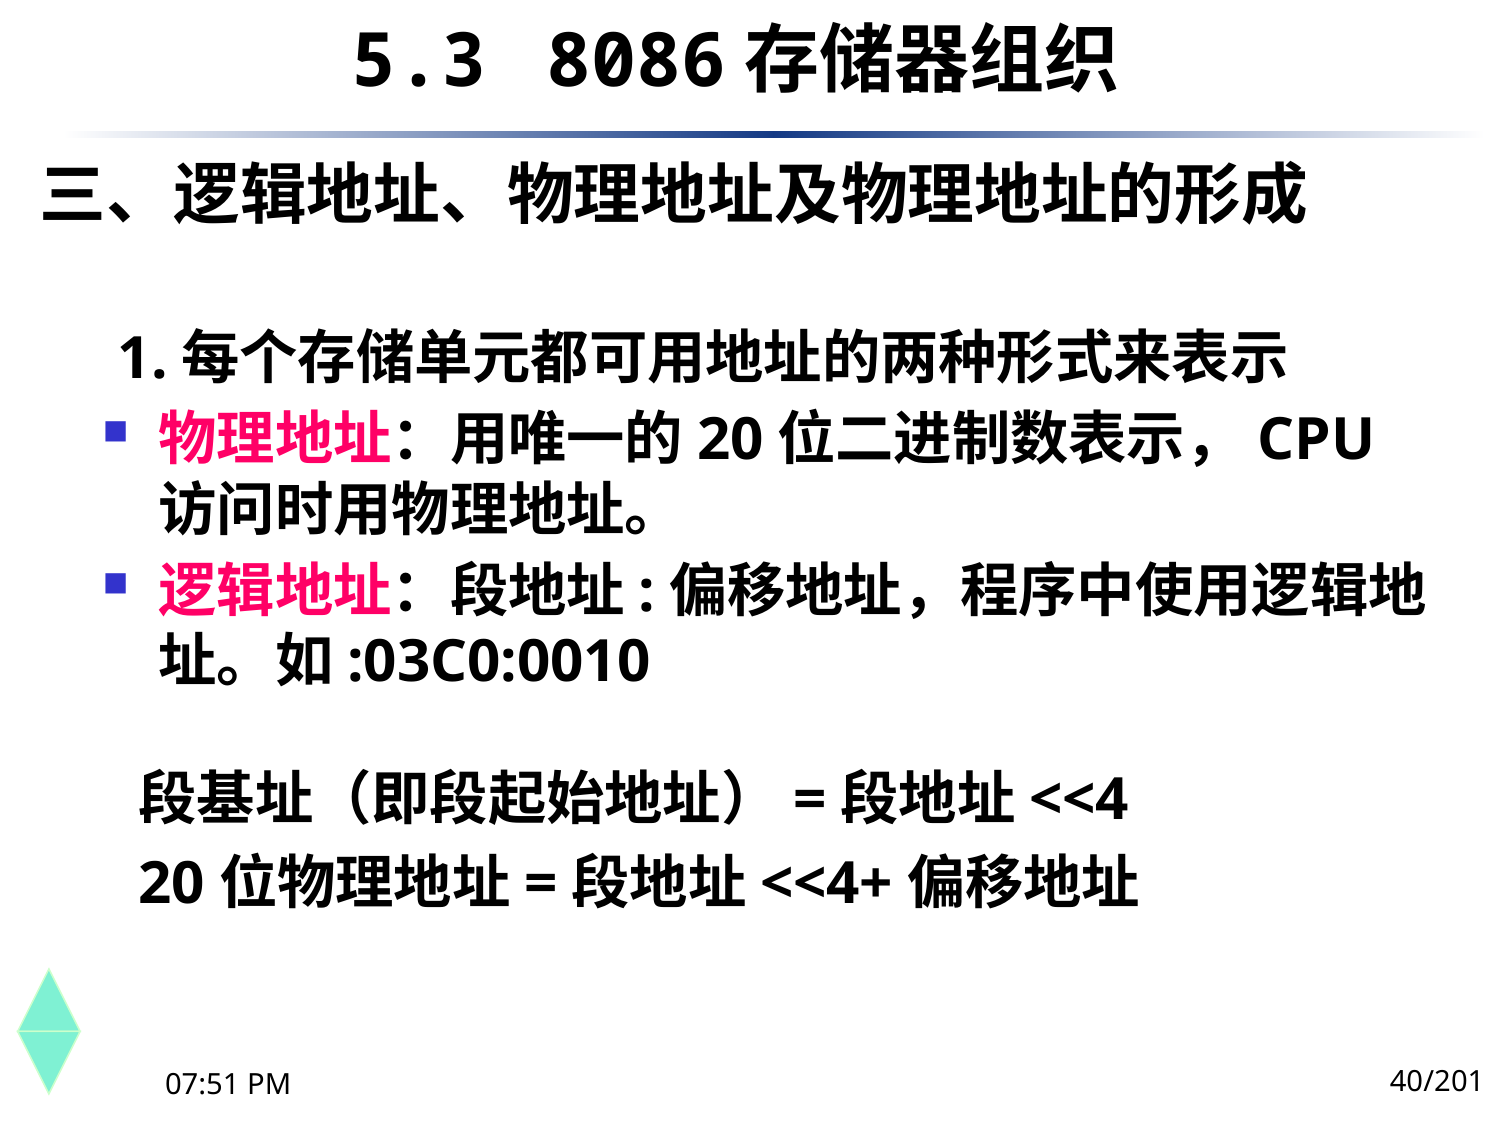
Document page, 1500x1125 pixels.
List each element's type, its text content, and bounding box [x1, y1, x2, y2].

slide_number 40/201 [1186, 1034, 1500, 1111]
list 1.每个存储单元都可用地址的两种形式来表示 物理地址：用唯一的20位二进制数表示，CPU访问时用物理地址。 逻辑地址：段地址:偏移地址，程序中使用逻辑地址。如:03C0:0010 [87, 312, 1447, 717]
text_box 段基址（即段起始地址）=段地址<<4 20位物理地址=段地址<<4+偏移地址 [123, 739, 1399, 923]
title 三、逻辑地址、物理地址及物理地址的形成 [24, 137, 1400, 240]
slide_number 下午8时26分 [149, 1037, 463, 1113]
text_box 5.3 8086存储器组织 [336, 11, 1152, 102]
